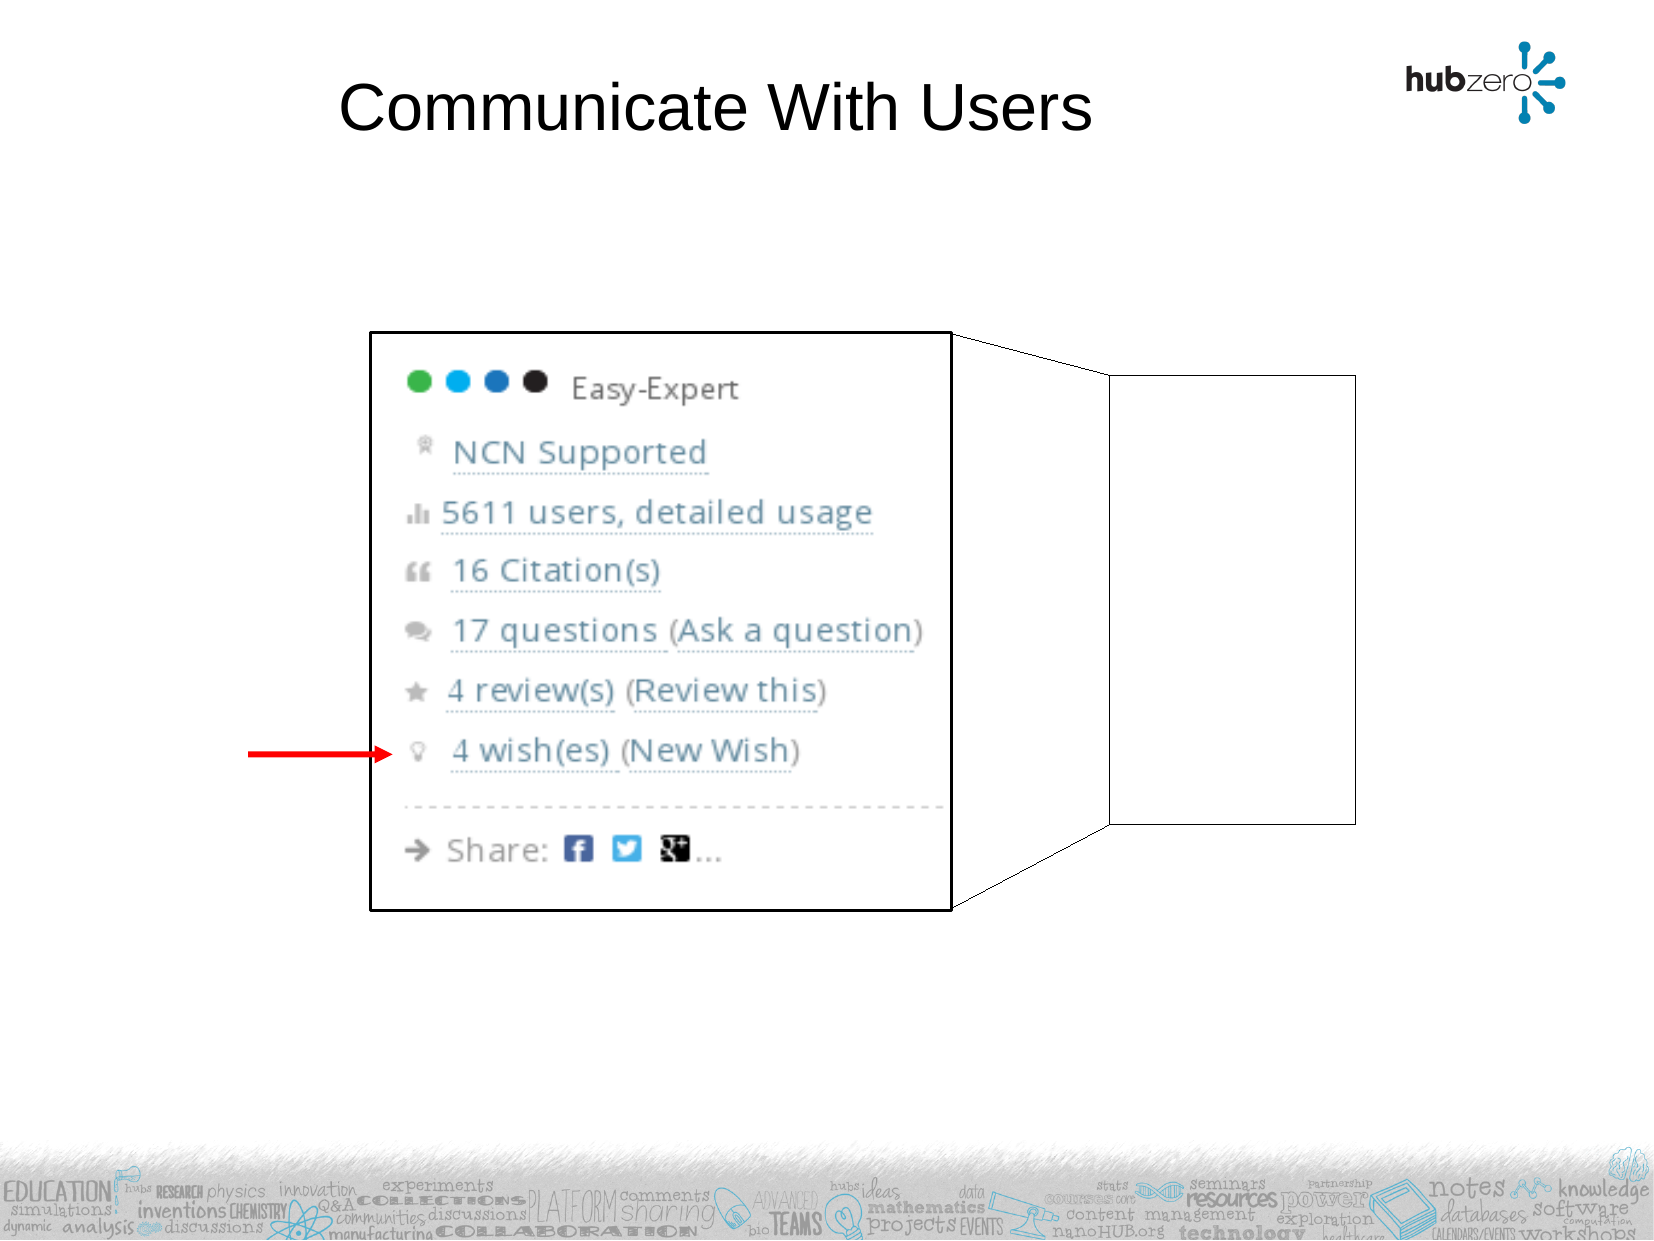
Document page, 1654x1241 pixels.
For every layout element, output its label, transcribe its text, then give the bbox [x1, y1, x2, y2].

text_box [221, 160, 1428, 1125]
picture [0, 1140, 1654, 1240]
picture [220, 178, 1420, 1126]
picture [1402, 38, 1569, 127]
text_box Communicate With Users [82, 46, 1350, 161]
